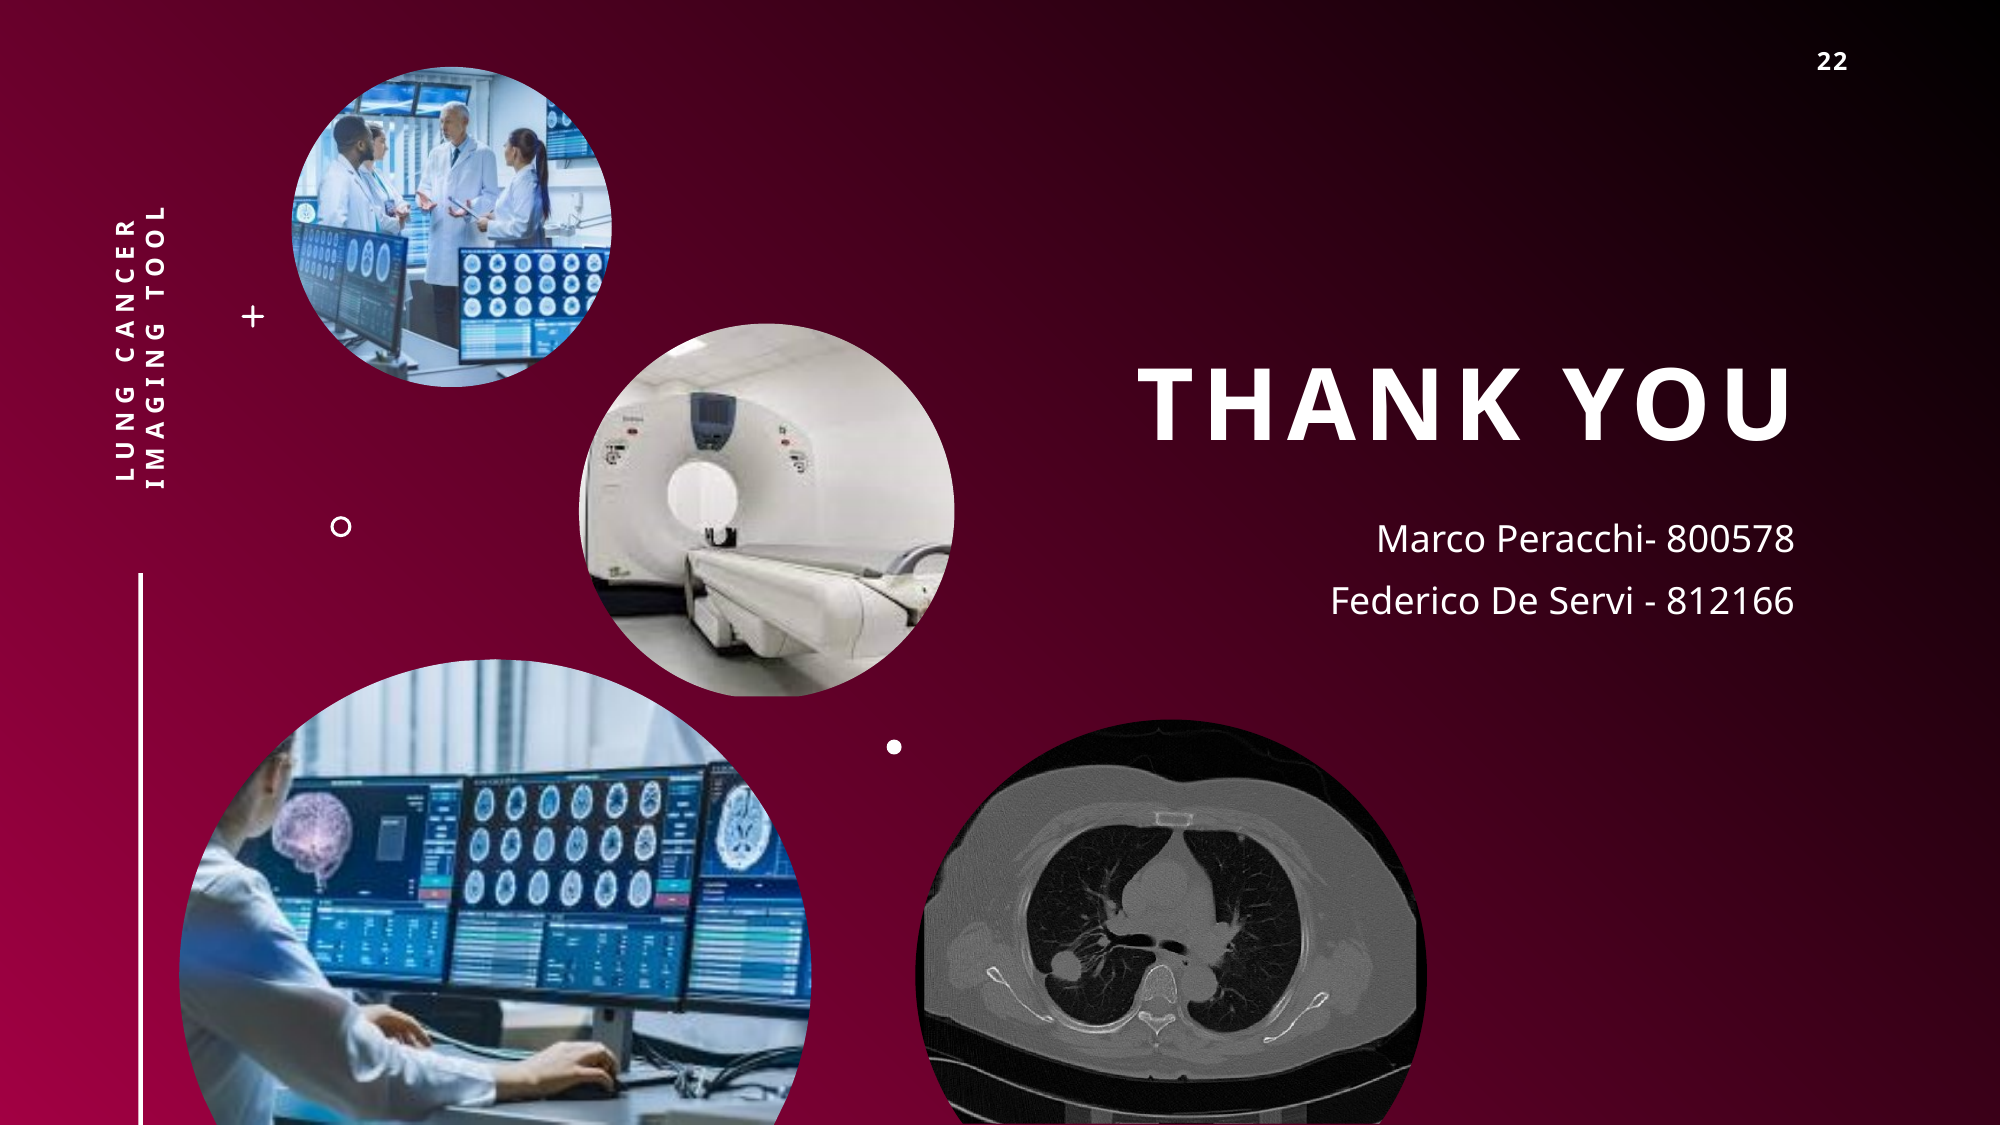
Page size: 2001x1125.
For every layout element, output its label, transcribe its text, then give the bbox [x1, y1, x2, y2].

list Marco Peracchi- 800578 Federico De Servi - 812166 [945, 513, 1811, 698]
title THANK YOU [945, 96, 1811, 470]
slide_number 22 [1412, 33, 1863, 93]
footer LUNG CANCER IMAGING TOOL [108, 119, 169, 577]
picture [915, 719, 1427, 1124]
picture [179, 66, 955, 1125]
